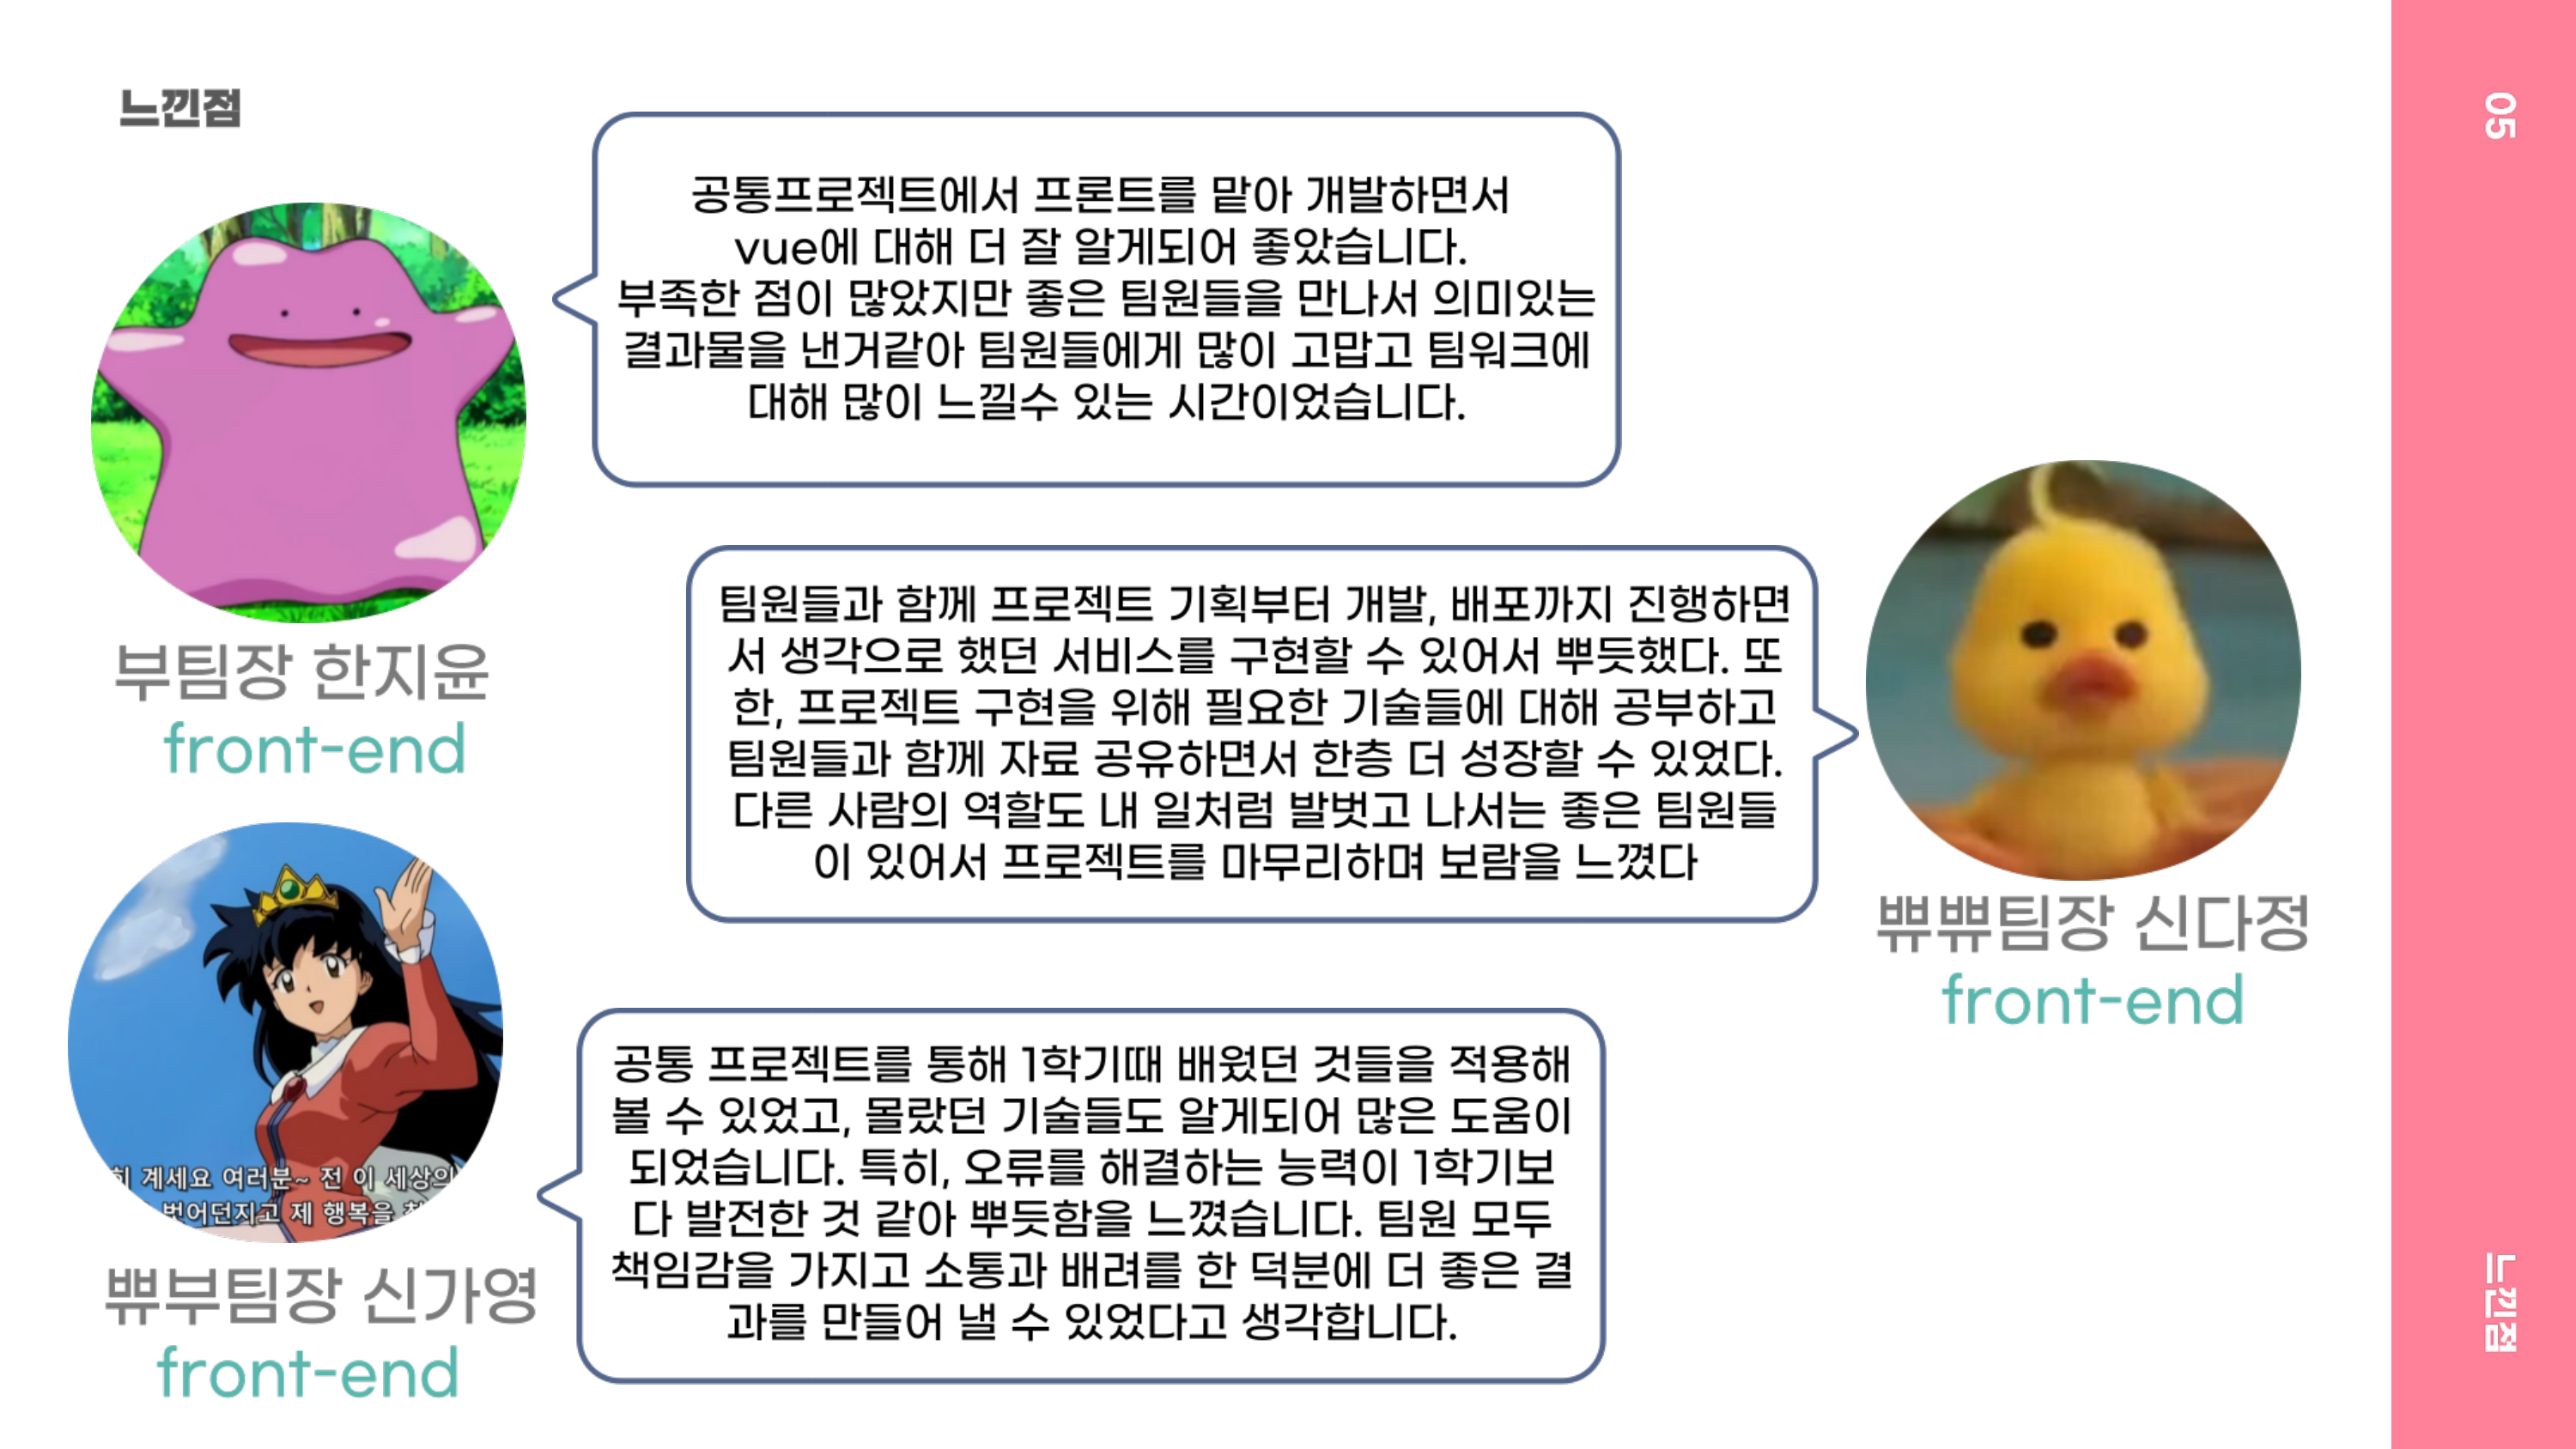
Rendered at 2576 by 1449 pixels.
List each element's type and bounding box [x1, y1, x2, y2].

picture [39, 1247, 537, 1435]
text_box [67, 822, 503, 1244]
text_box [2479, 90, 2523, 1355]
text_box [552, 112, 1622, 489]
picture [602, 1032, 1716, 1371]
picture [601, 162, 1759, 451]
text_box [1866, 459, 2302, 874]
text_box [90, 203, 526, 623]
picture [711, 571, 2350, 1063]
picture [112, 76, 267, 154]
text_box [685, 545, 1859, 925]
text_box [537, 1007, 1607, 1385]
text_box [2391, 0, 2576, 1449]
picture [46, 624, 527, 811]
